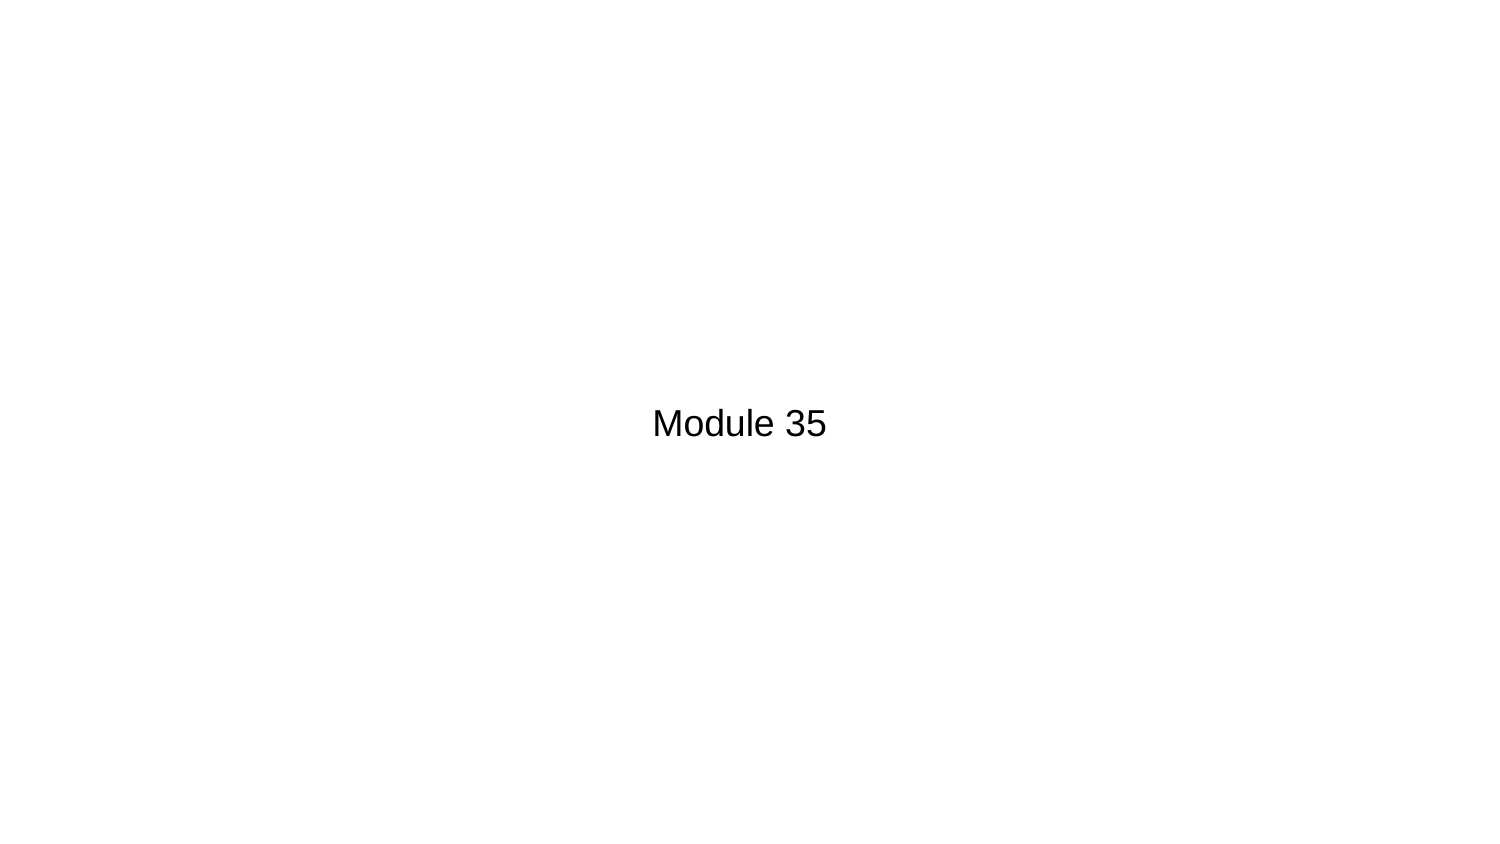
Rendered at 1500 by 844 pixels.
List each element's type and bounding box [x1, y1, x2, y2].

text_box [637, 391, 863, 452]
